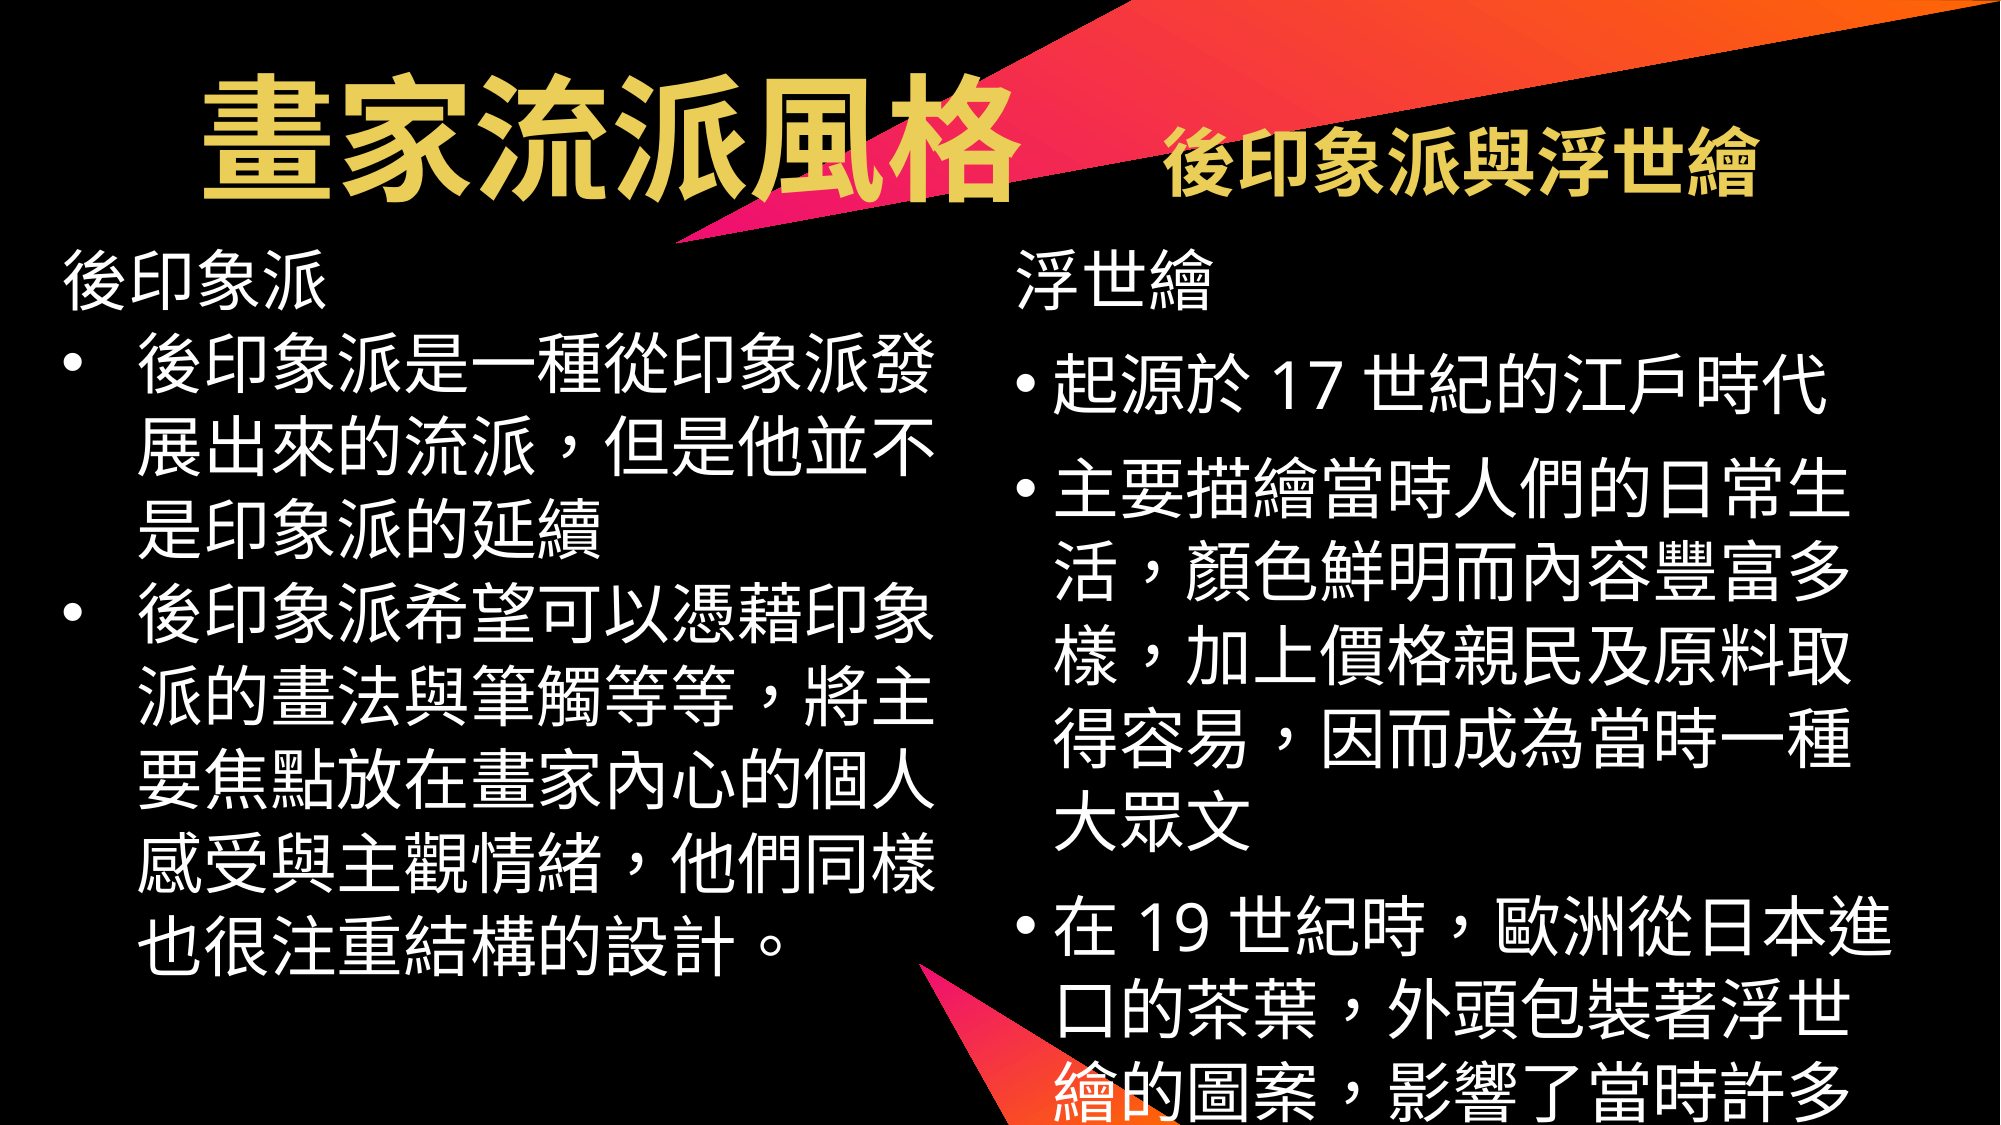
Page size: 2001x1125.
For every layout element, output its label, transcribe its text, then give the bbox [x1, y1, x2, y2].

text_box 後印象派 後印象派是一種從印象派發展出來的流派，但是他並不是印象派的延續 後印象派希望可以憑藉印象派的畫法與筆觸等等，將主要焦點放在畫家內心的個人感受與主觀情緒，他們同樣也很注重結構的設計。 [46, 227, 961, 993]
text_box 畫家流派風格 後印象派與浮世繪 [184, 45, 1777, 226]
list 浮世繪 起源於17世紀的江戶時代 主要描繪當時人們的日常生活，顏色鮮明而內容豐富多樣，加上價格親民及原料取得容易，因而成為當時一種大眾文 在19世紀時，歐洲從日本進口的茶葉，外頭包裝著浮世繪的圖案，影響了當時許多的畫家 [999, 227, 1935, 942]
text_box [935, 989, 1181, 1125]
text_box [1048, 0, 2000, 45]
